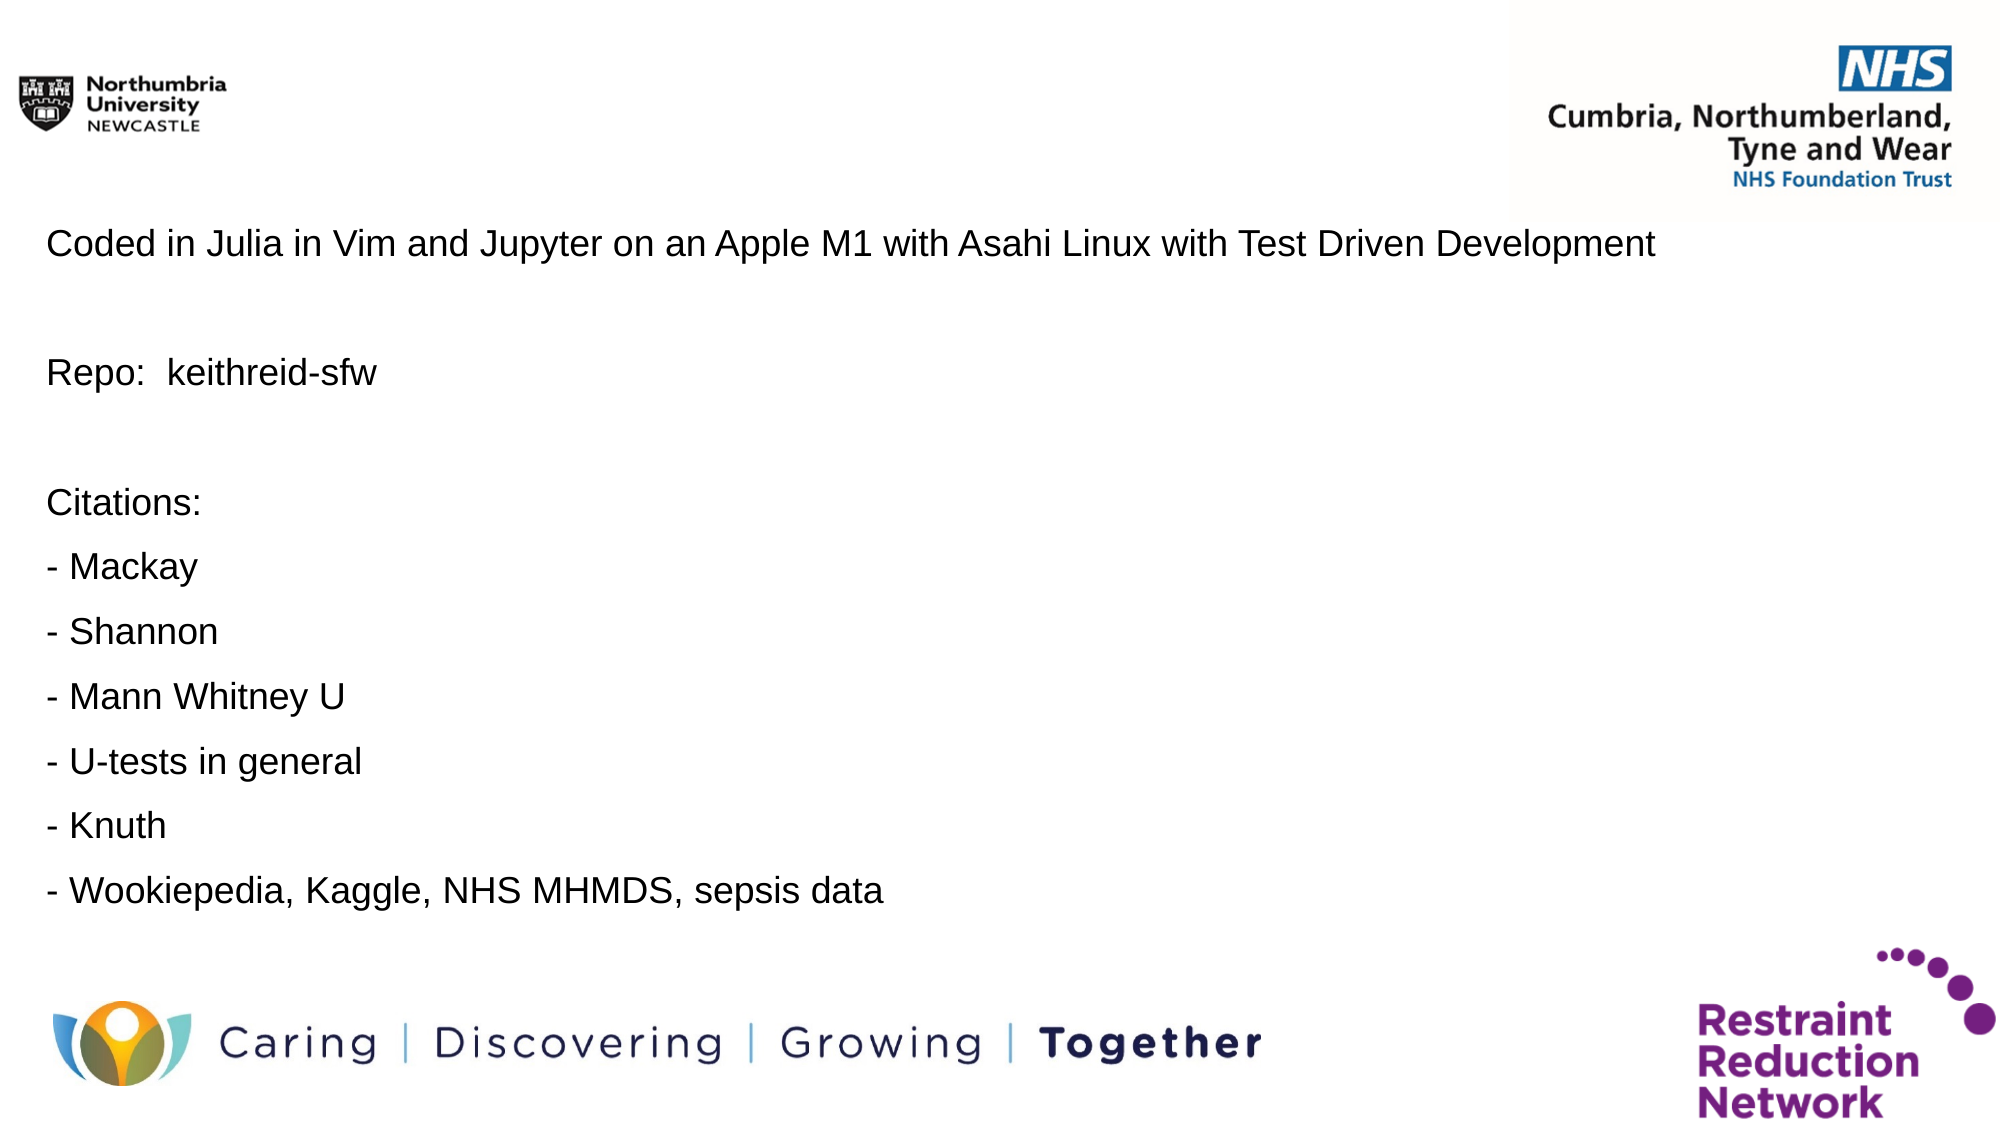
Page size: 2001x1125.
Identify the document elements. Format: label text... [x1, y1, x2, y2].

picture [52, 1001, 1262, 1086]
picture [1509, 0, 2000, 223]
text_box Coded in Julia in Vim and Jupyter on an Apple M1 with Asahi Linux with Test Driven Development Repo: keithreid-sfw Citations: - Mackay - Shannon - Mann Whitney U - U-tests in general - Knuth - Wookiepedia, Kaggle, NHS MHMDS, sepsis data [31, 207, 1979, 919]
picture [0, 0, 247, 209]
picture [1687, 939, 2000, 1125]
